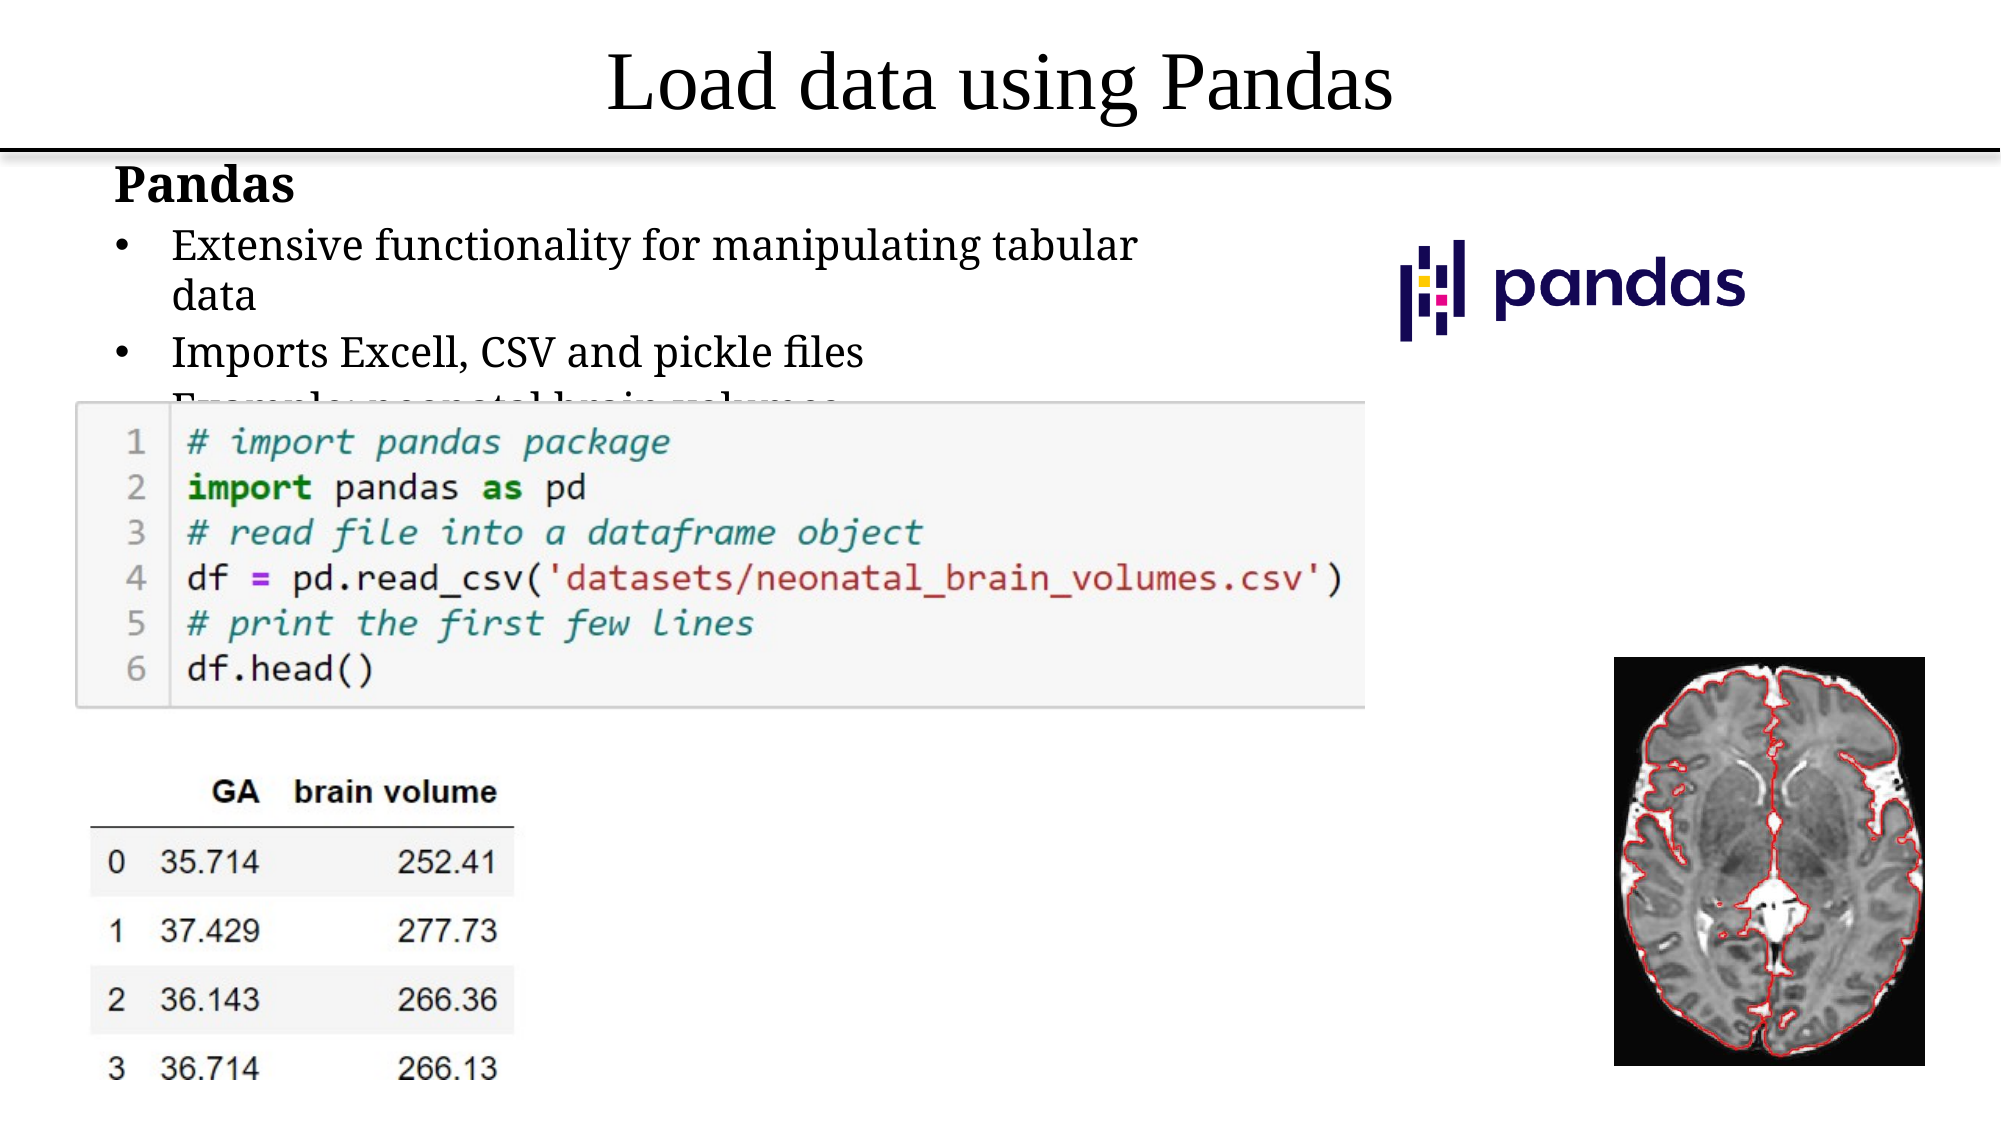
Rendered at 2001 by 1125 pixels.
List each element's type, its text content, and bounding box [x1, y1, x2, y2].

picture [1399, 238, 1745, 343]
text_box Pandas Extensive functionality for manipulating tabular data Imports Excell, CSV and pickle files Example: neonatal brain volumes [112, 143, 1153, 400]
title Load data using Pandas [0, 0, 2000, 170]
picture [74, 401, 1365, 1081]
picture [1614, 657, 1925, 1066]
